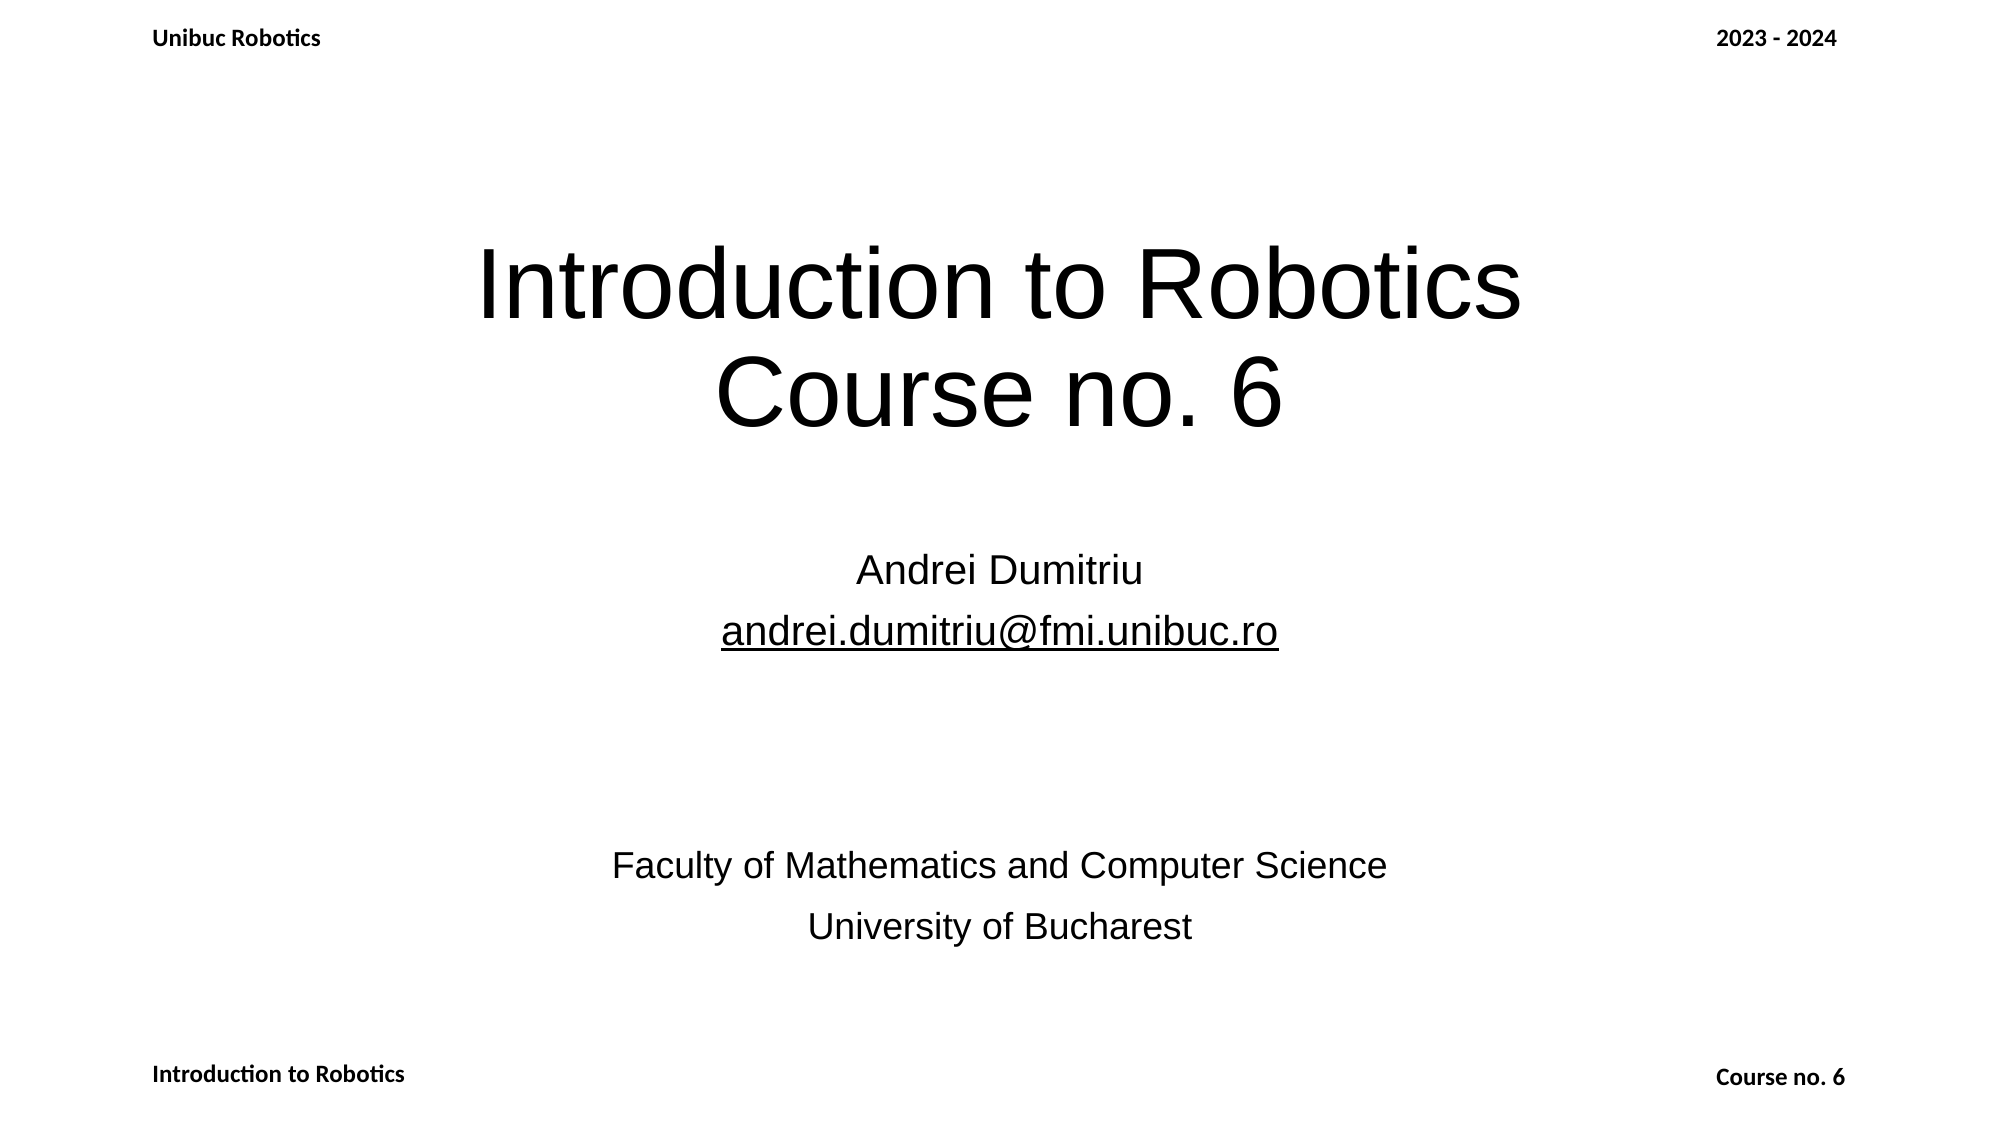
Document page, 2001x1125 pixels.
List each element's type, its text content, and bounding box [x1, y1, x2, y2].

subtitle Andrei Dumitriu andrei.dumitriu@fmi.unibuc.ro [249, 540, 1750, 728]
text_box Faculty of Mathematics and Computer Science University of Bucharest [592, 771, 1407, 1000]
title Introduction to Robotics Course no. 6 [249, 184, 1750, 540]
